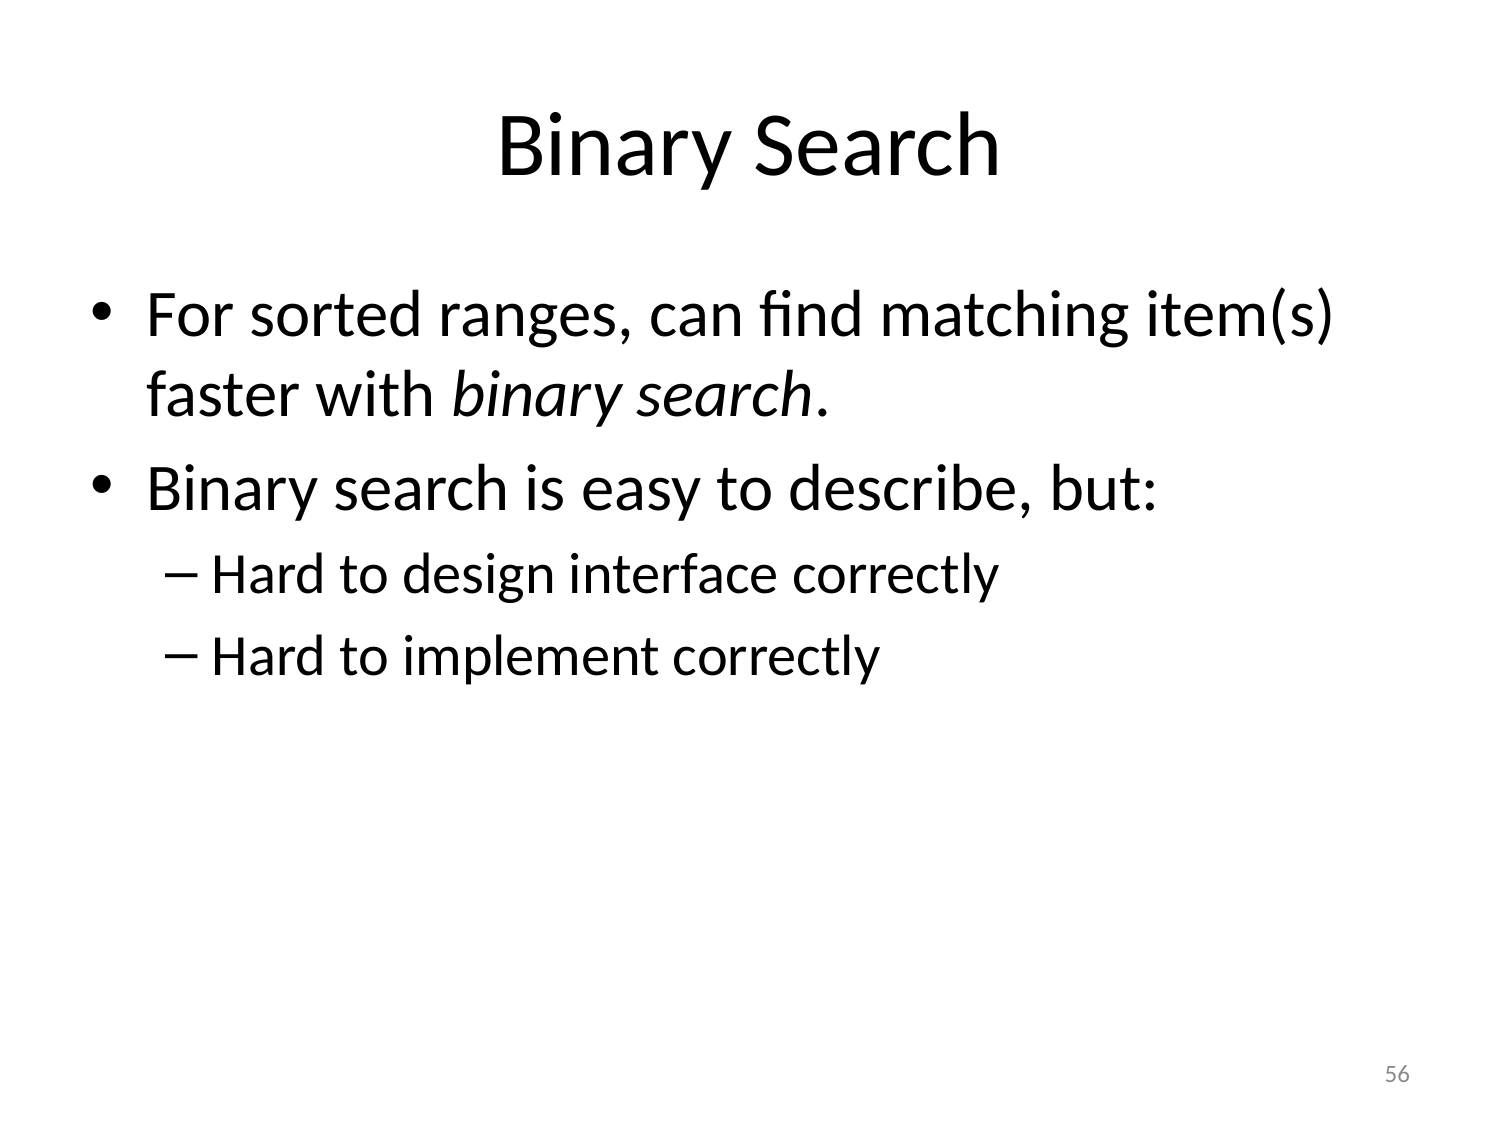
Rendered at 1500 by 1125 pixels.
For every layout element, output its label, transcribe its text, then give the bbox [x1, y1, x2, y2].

slide_number 56 [1074, 1042, 1425, 1103]
title Binary Search [75, 45, 1425, 233]
list For sorted ranges, can find matching item(s) faster with binary search. Binary search is easy to describe, but: Hard to design interface correctly Hard to implement correctly [75, 262, 1425, 1005]
